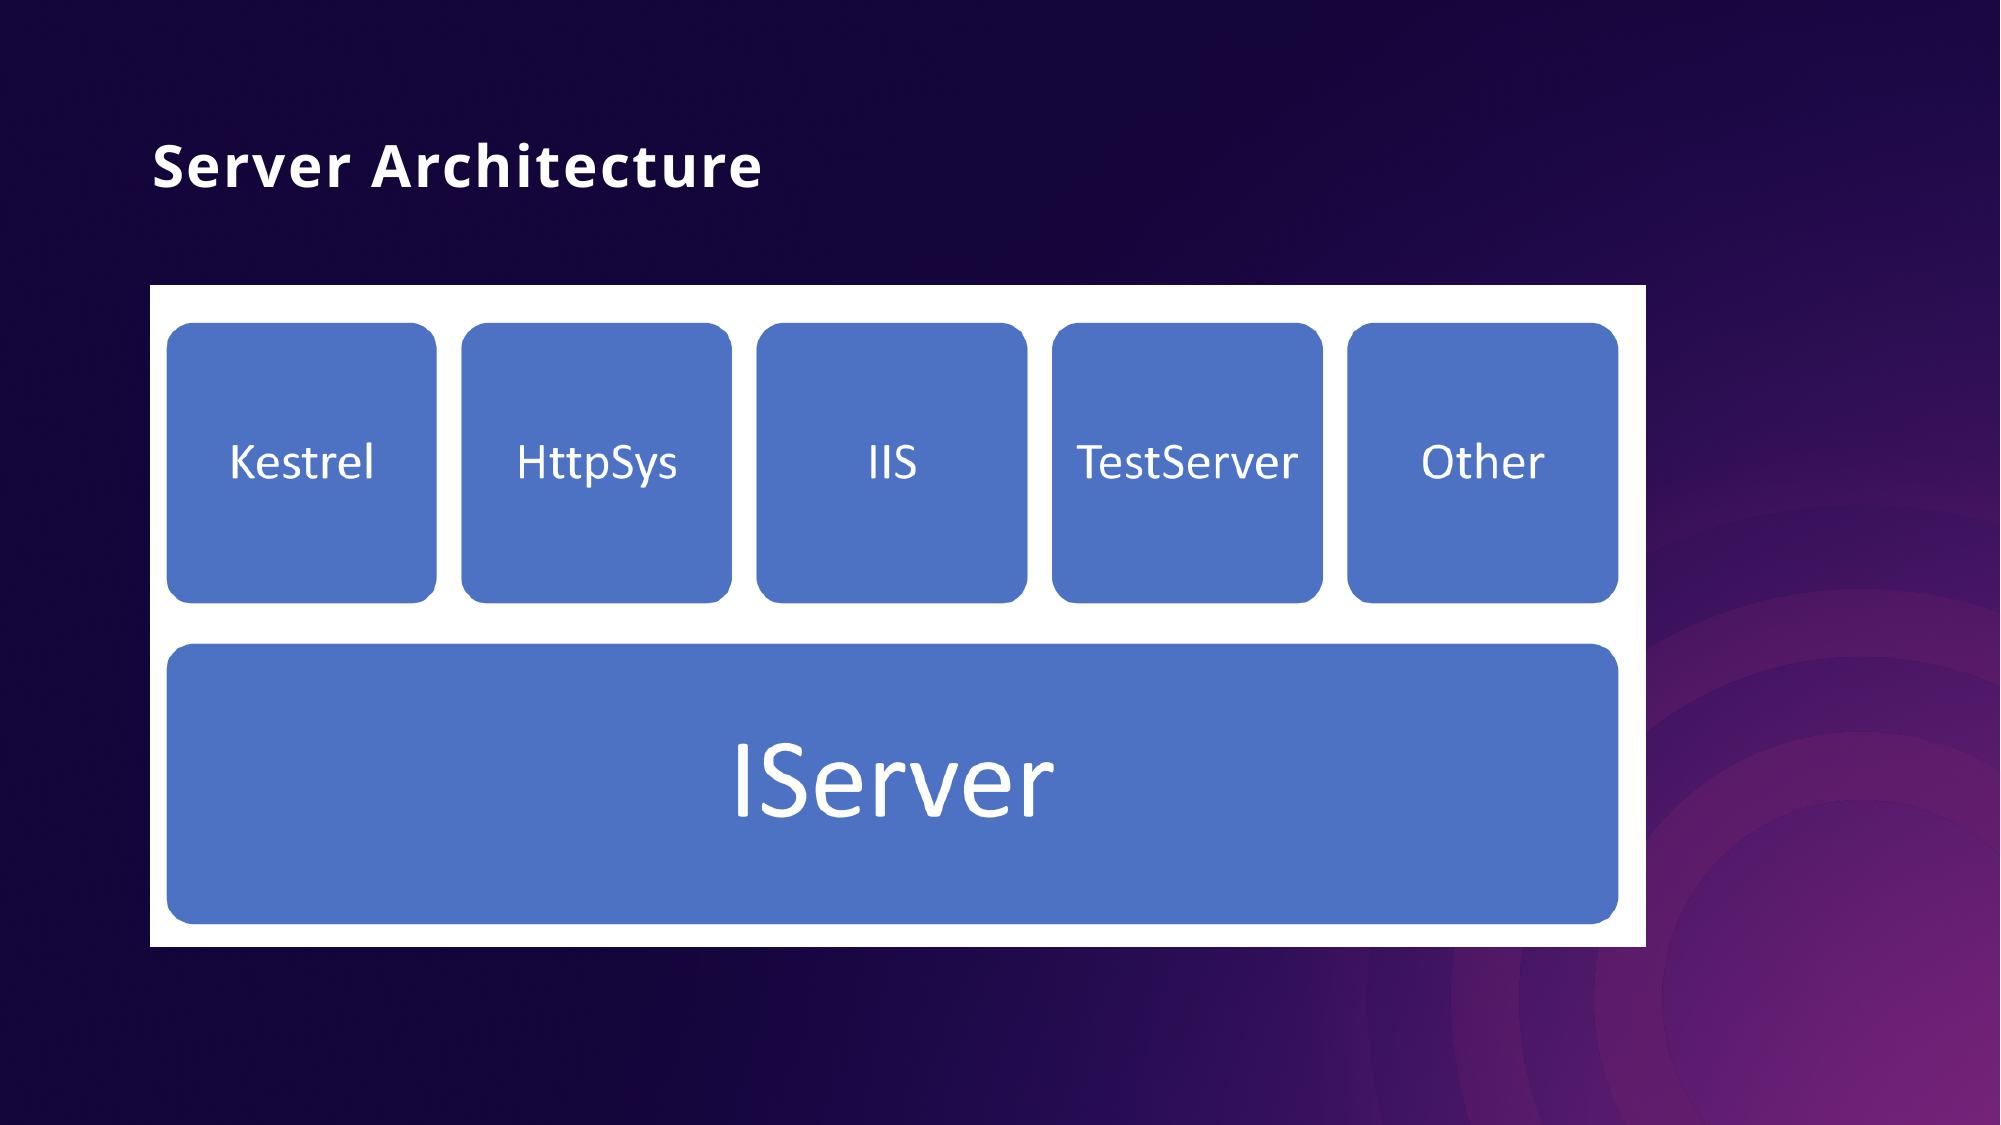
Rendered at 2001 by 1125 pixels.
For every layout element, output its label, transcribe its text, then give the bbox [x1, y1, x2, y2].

picture [0, 0, 2001, 1125]
title Server Architecture [137, 59, 1863, 278]
